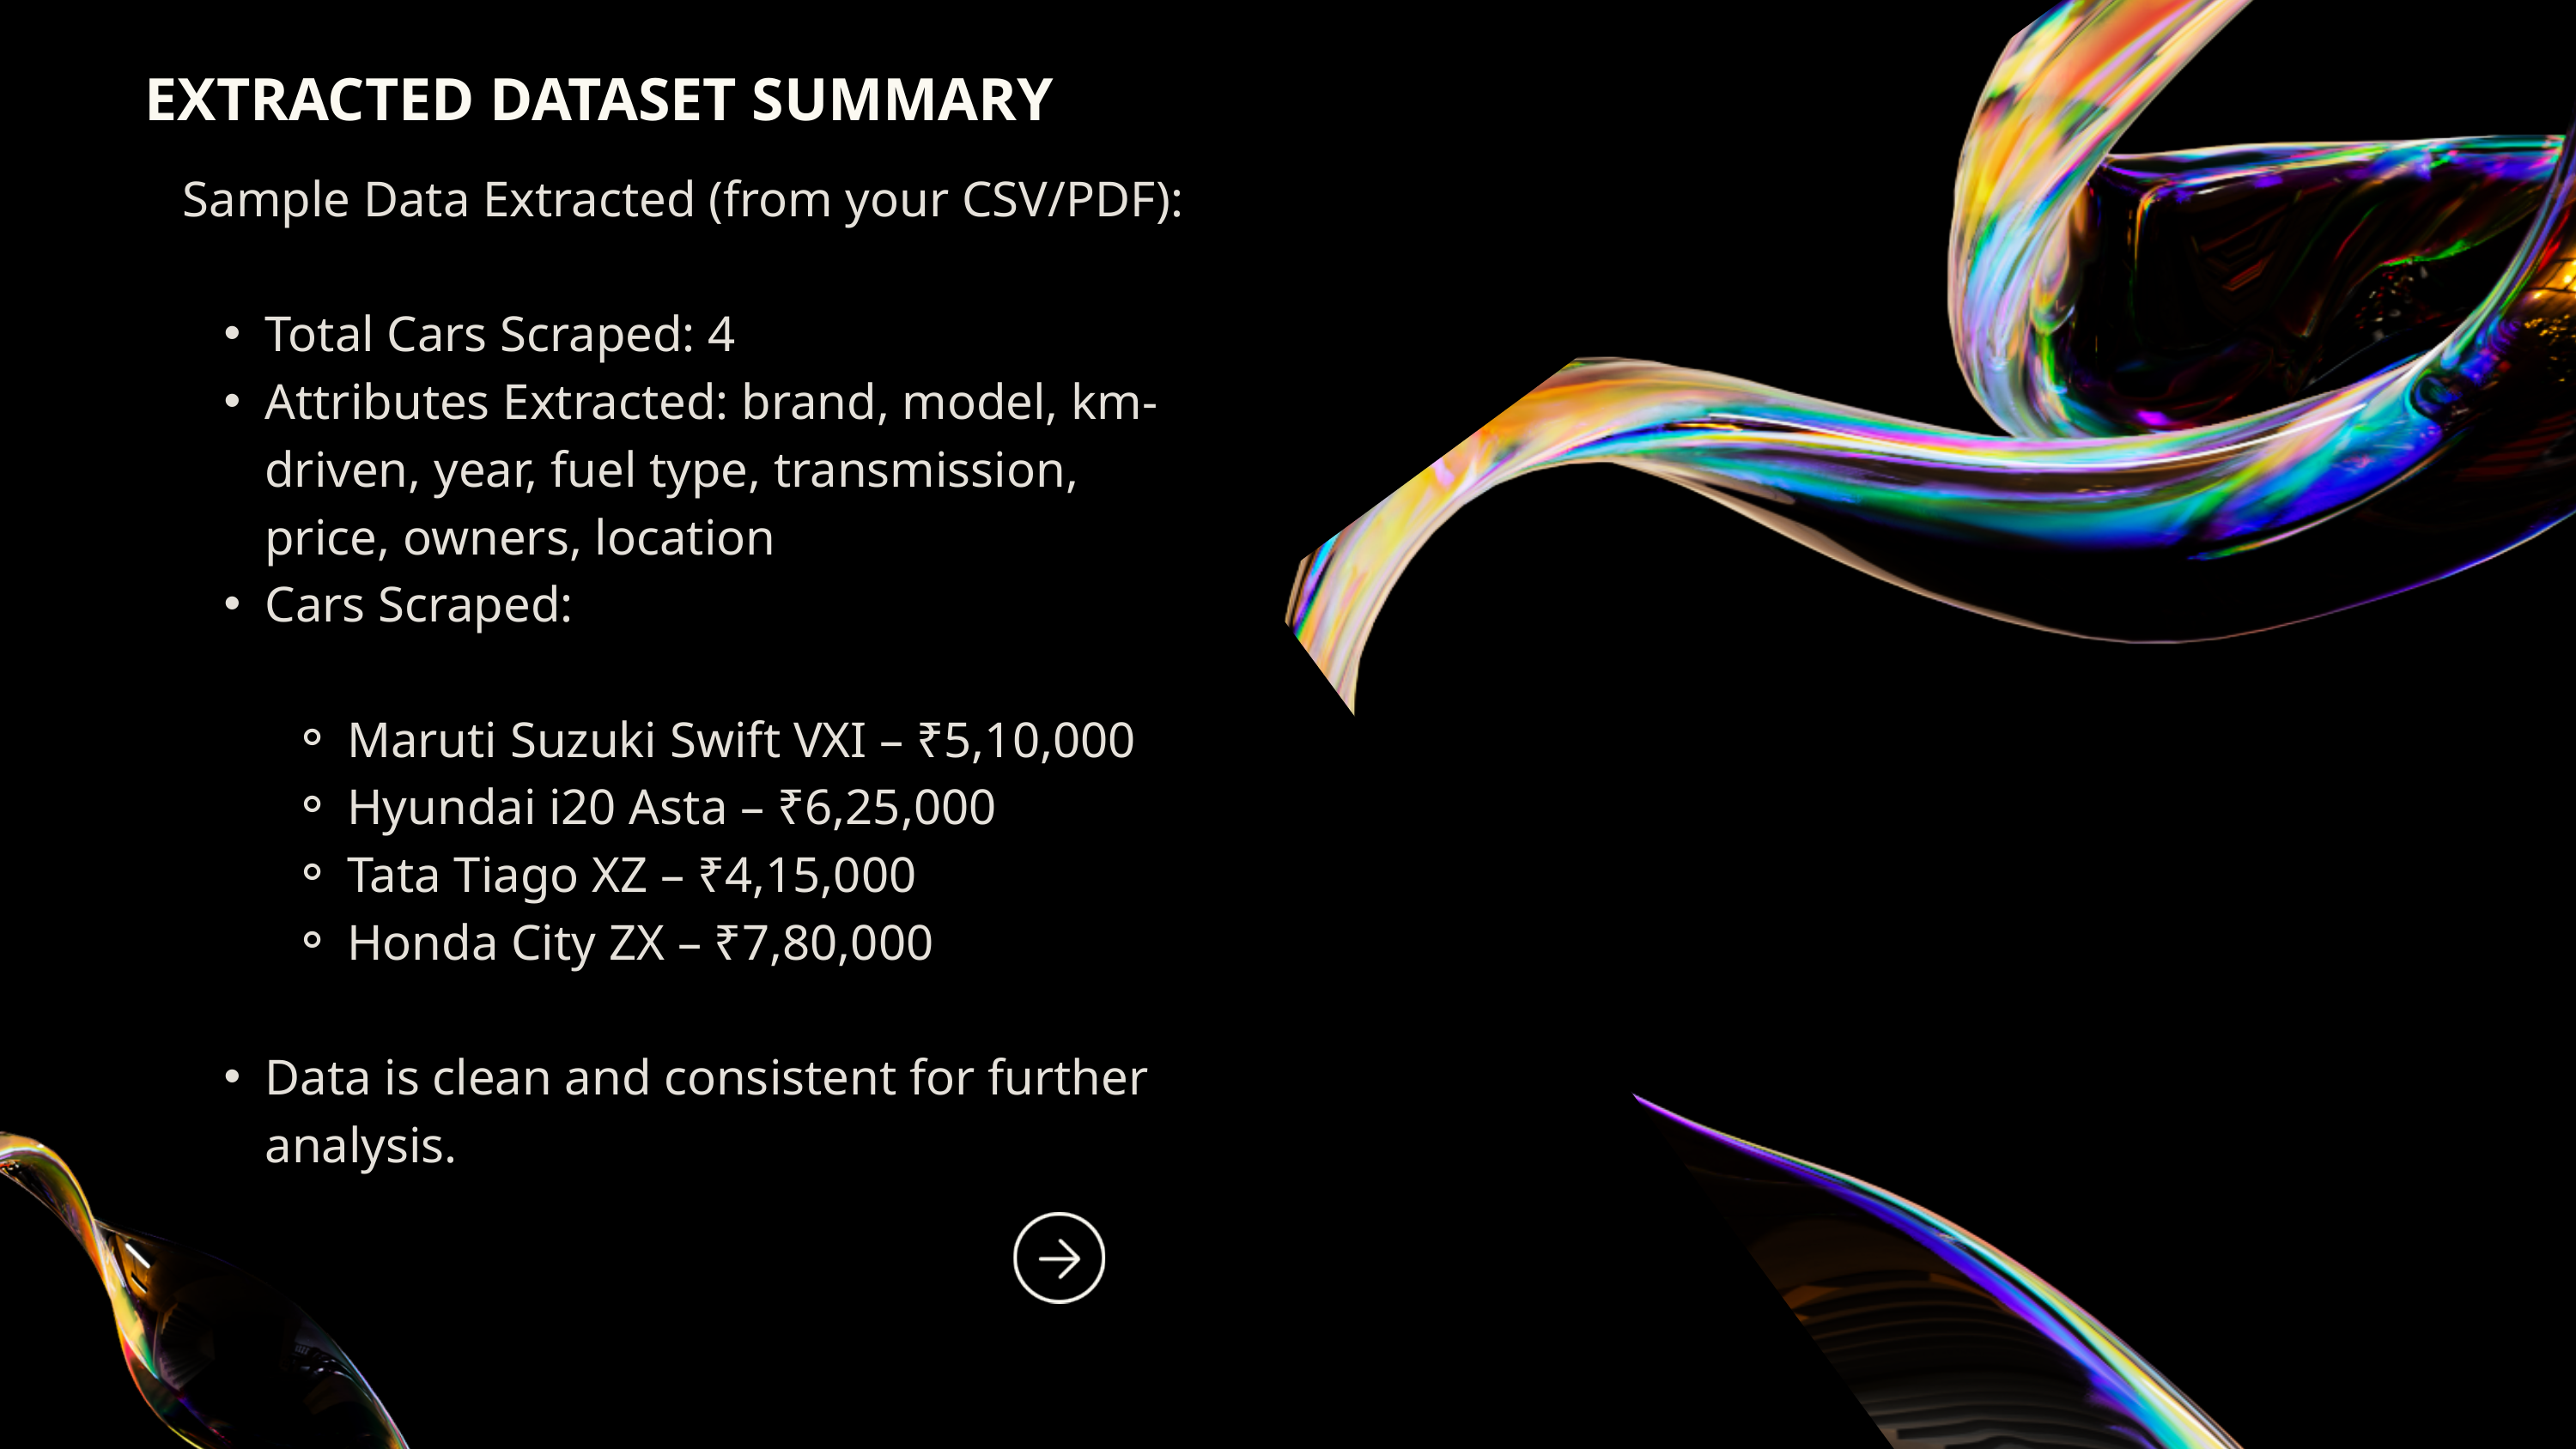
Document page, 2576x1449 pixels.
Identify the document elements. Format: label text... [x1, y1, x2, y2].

text_box [0, 1121, 489, 1449]
text_box EXTRACTED DATASET SUMMARY [144, 3, 1301, 261]
text_box [1261, 0, 2576, 1449]
text_box Sample Data Extracted (from your CSV/PDF): Total Cars Scraped: 4 Attributes Extracted: brand, model, km-driven, year, fuel type, transmission, price, owners, location Cars Scraped: Maruti Suzuki Swift VXI – ₹5,10,000 Hyundai i20 Asta – ₹6,25,000 Tata Tiago XZ – ₹4,15,000 Honda City ZX – ₹7,80,000 Data is clean and consistent for further analysis. [182, 261, 1196, 1308]
